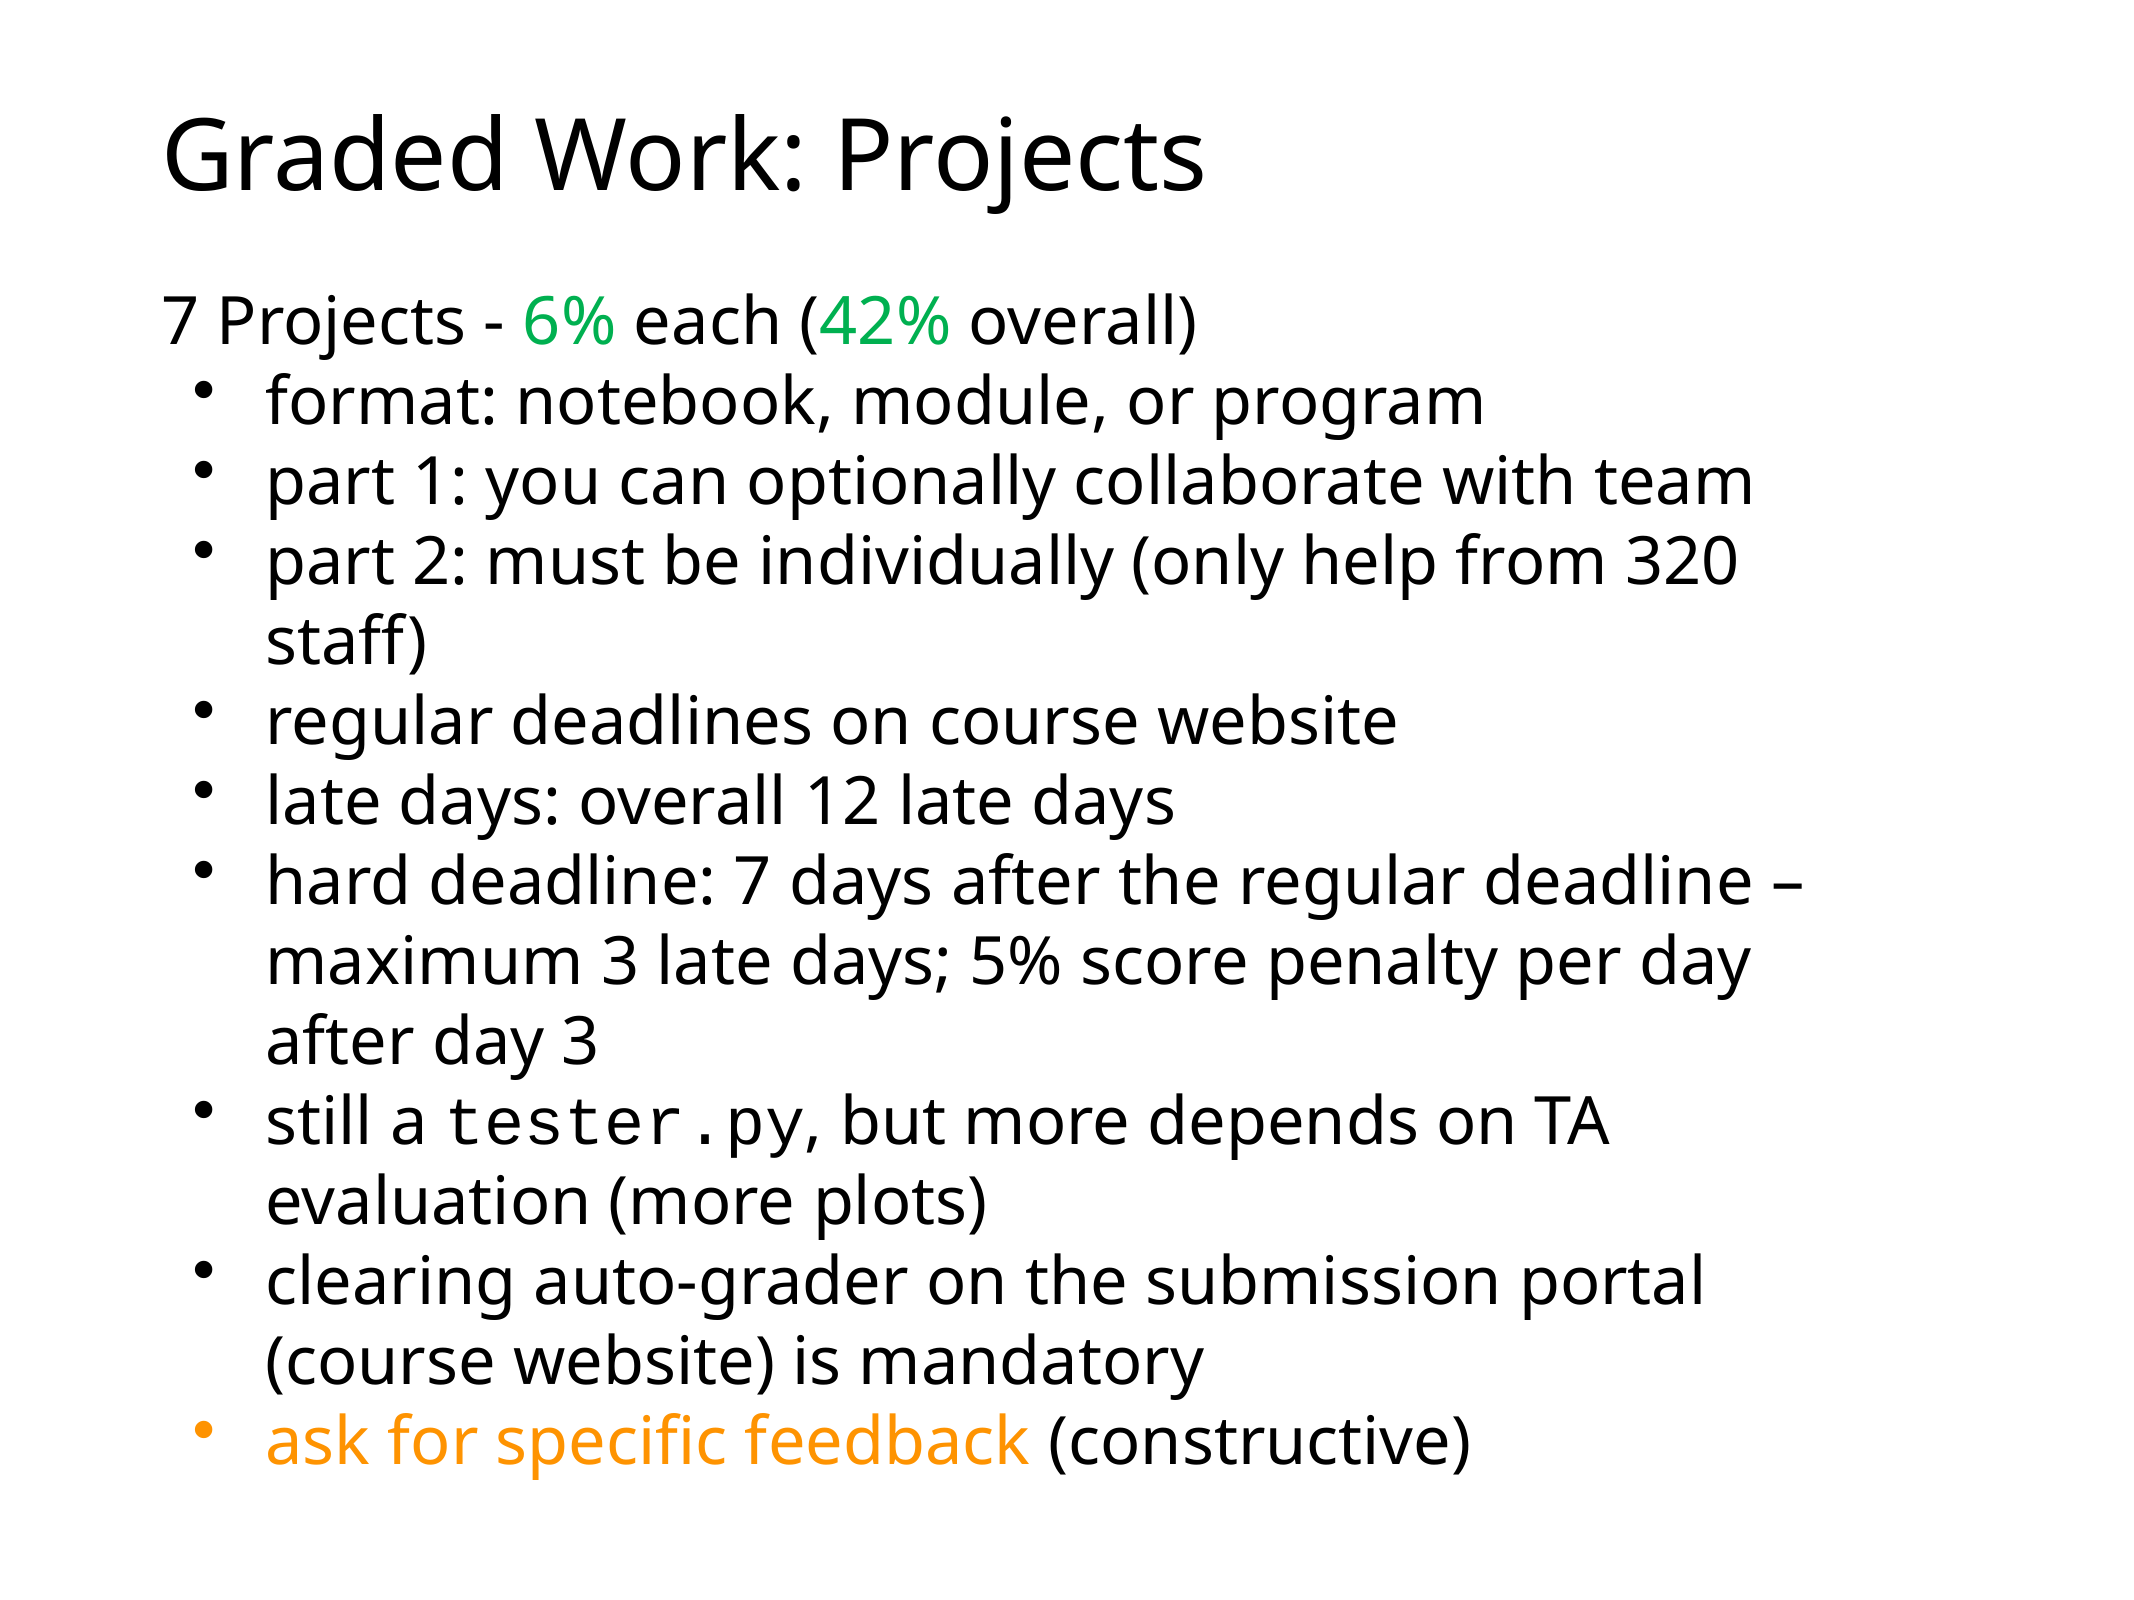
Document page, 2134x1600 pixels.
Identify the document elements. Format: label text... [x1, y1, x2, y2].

text_box 7 Projects - 6% each (42% overall) format: notebook, module, or program part 1: you can optionally collaborate with team part 2: must be individually (only help from 320 staff) regular deadlines on course website late days: overall 12 late days hard deadline: 7 days after the regular deadline – maximum 3 late days; 5% score penalty per day after day 3 still a tester.py, but more depends on TA evaluation (more plots) clearing auto-grader on the submission portal (course website) is mandatory ask for specific feedback (constructive) [152, 269, 1894, 1486]
title Graded Work: Projects [152, 75, 1975, 225]
